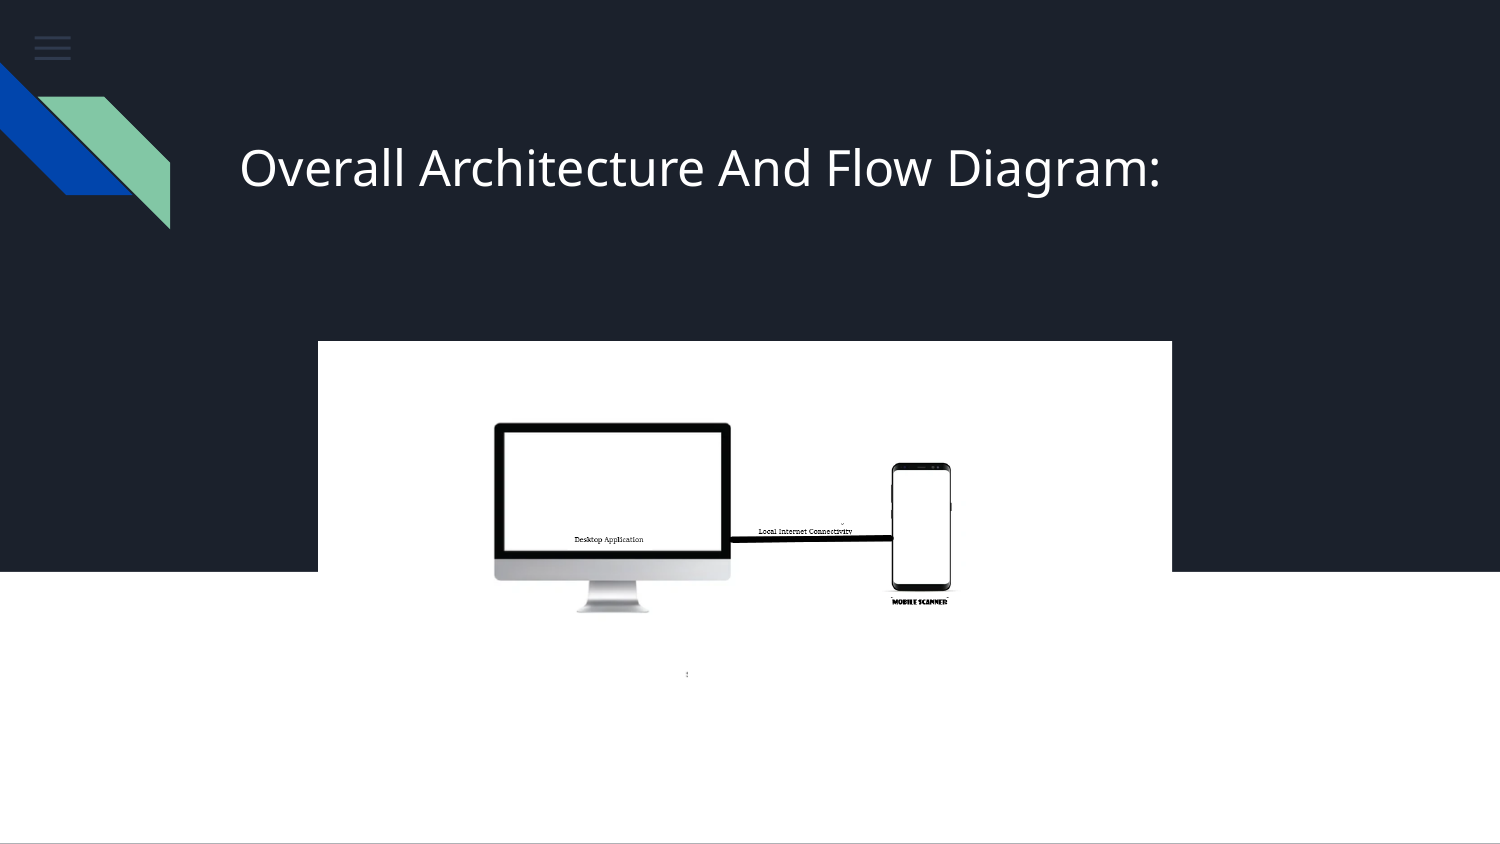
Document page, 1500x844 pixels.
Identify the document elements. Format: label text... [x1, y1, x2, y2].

title Overall Architecture And Flow Diagram: [224, 121, 1297, 205]
picture [309, 340, 1173, 741]
